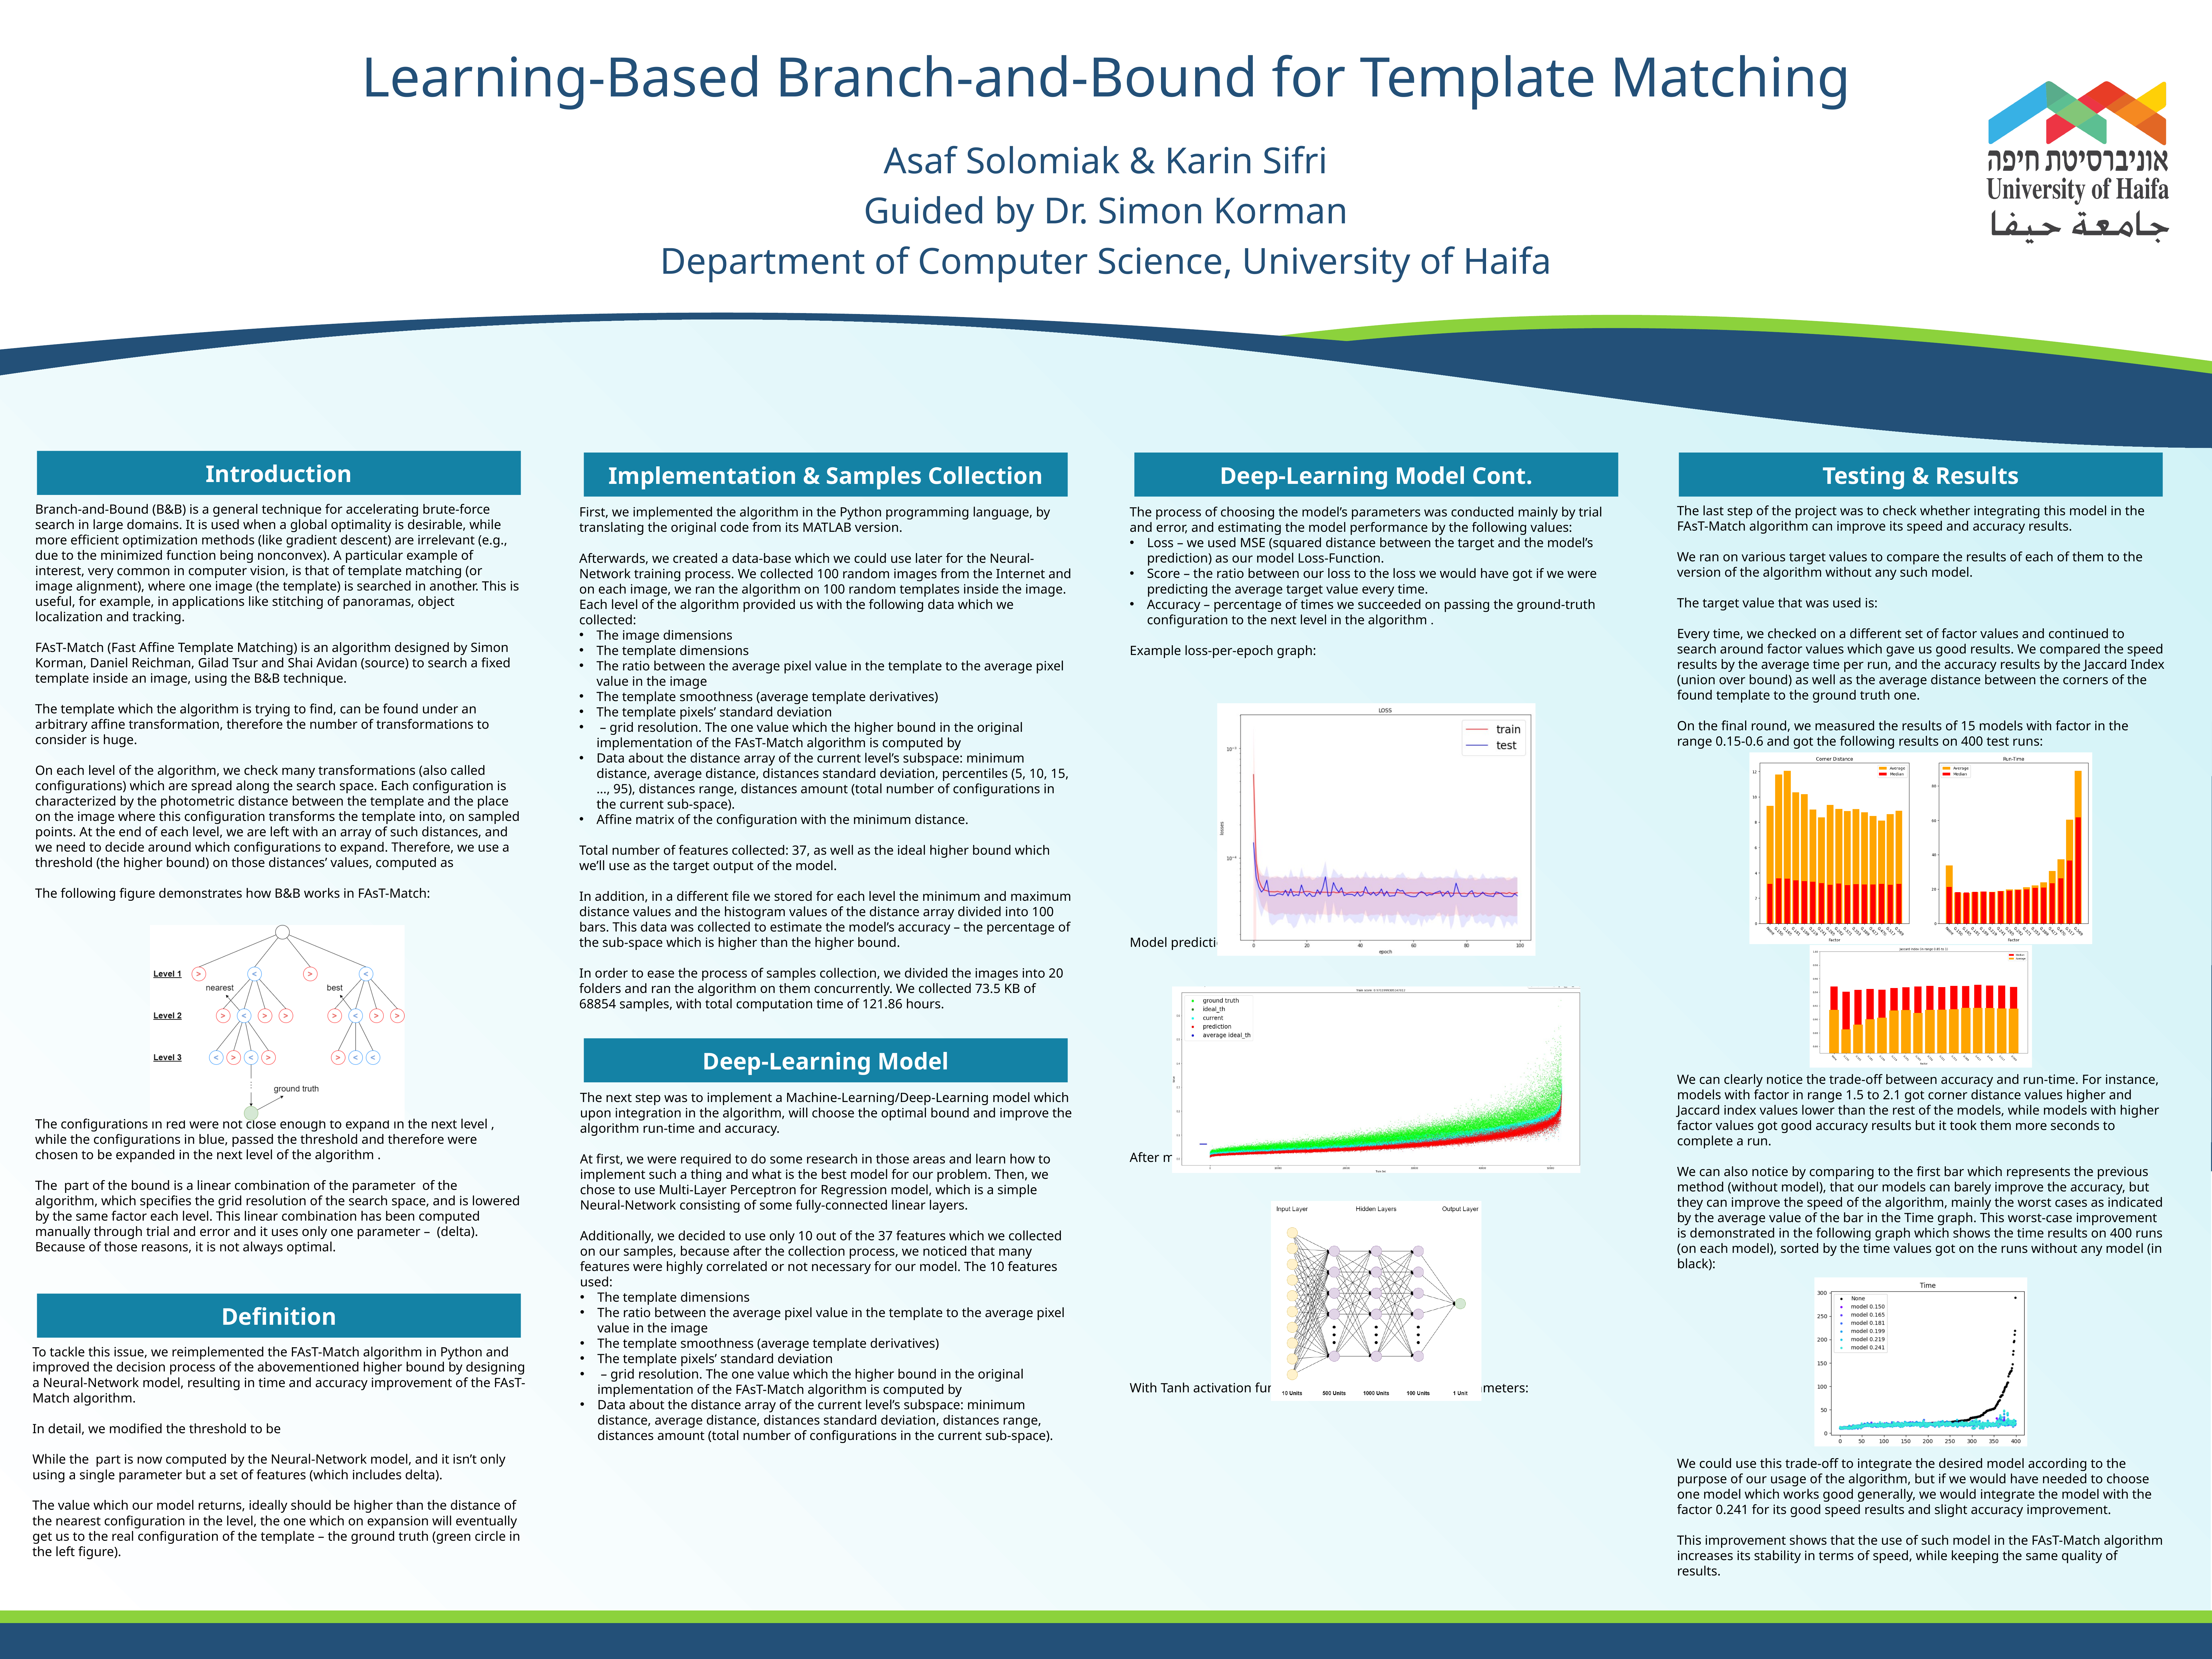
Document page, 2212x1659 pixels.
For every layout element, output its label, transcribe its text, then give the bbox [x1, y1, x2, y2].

text_box Asaf Solomiak & Karin Sifri Guided by Dr. Simon Korman Department of Computer Science, University of Haifa [184, 137, 2028, 303]
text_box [25, 451, 533, 1580]
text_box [1123, 452, 1630, 1517]
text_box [0, 304, 2212, 1659]
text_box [1672, 452, 2169, 1606]
picture [1986, 81, 2169, 244]
text_box Learning-Based Branch-and-Bound for Template Matching [184, 42, 2028, 137]
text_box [572, 452, 1080, 1465]
